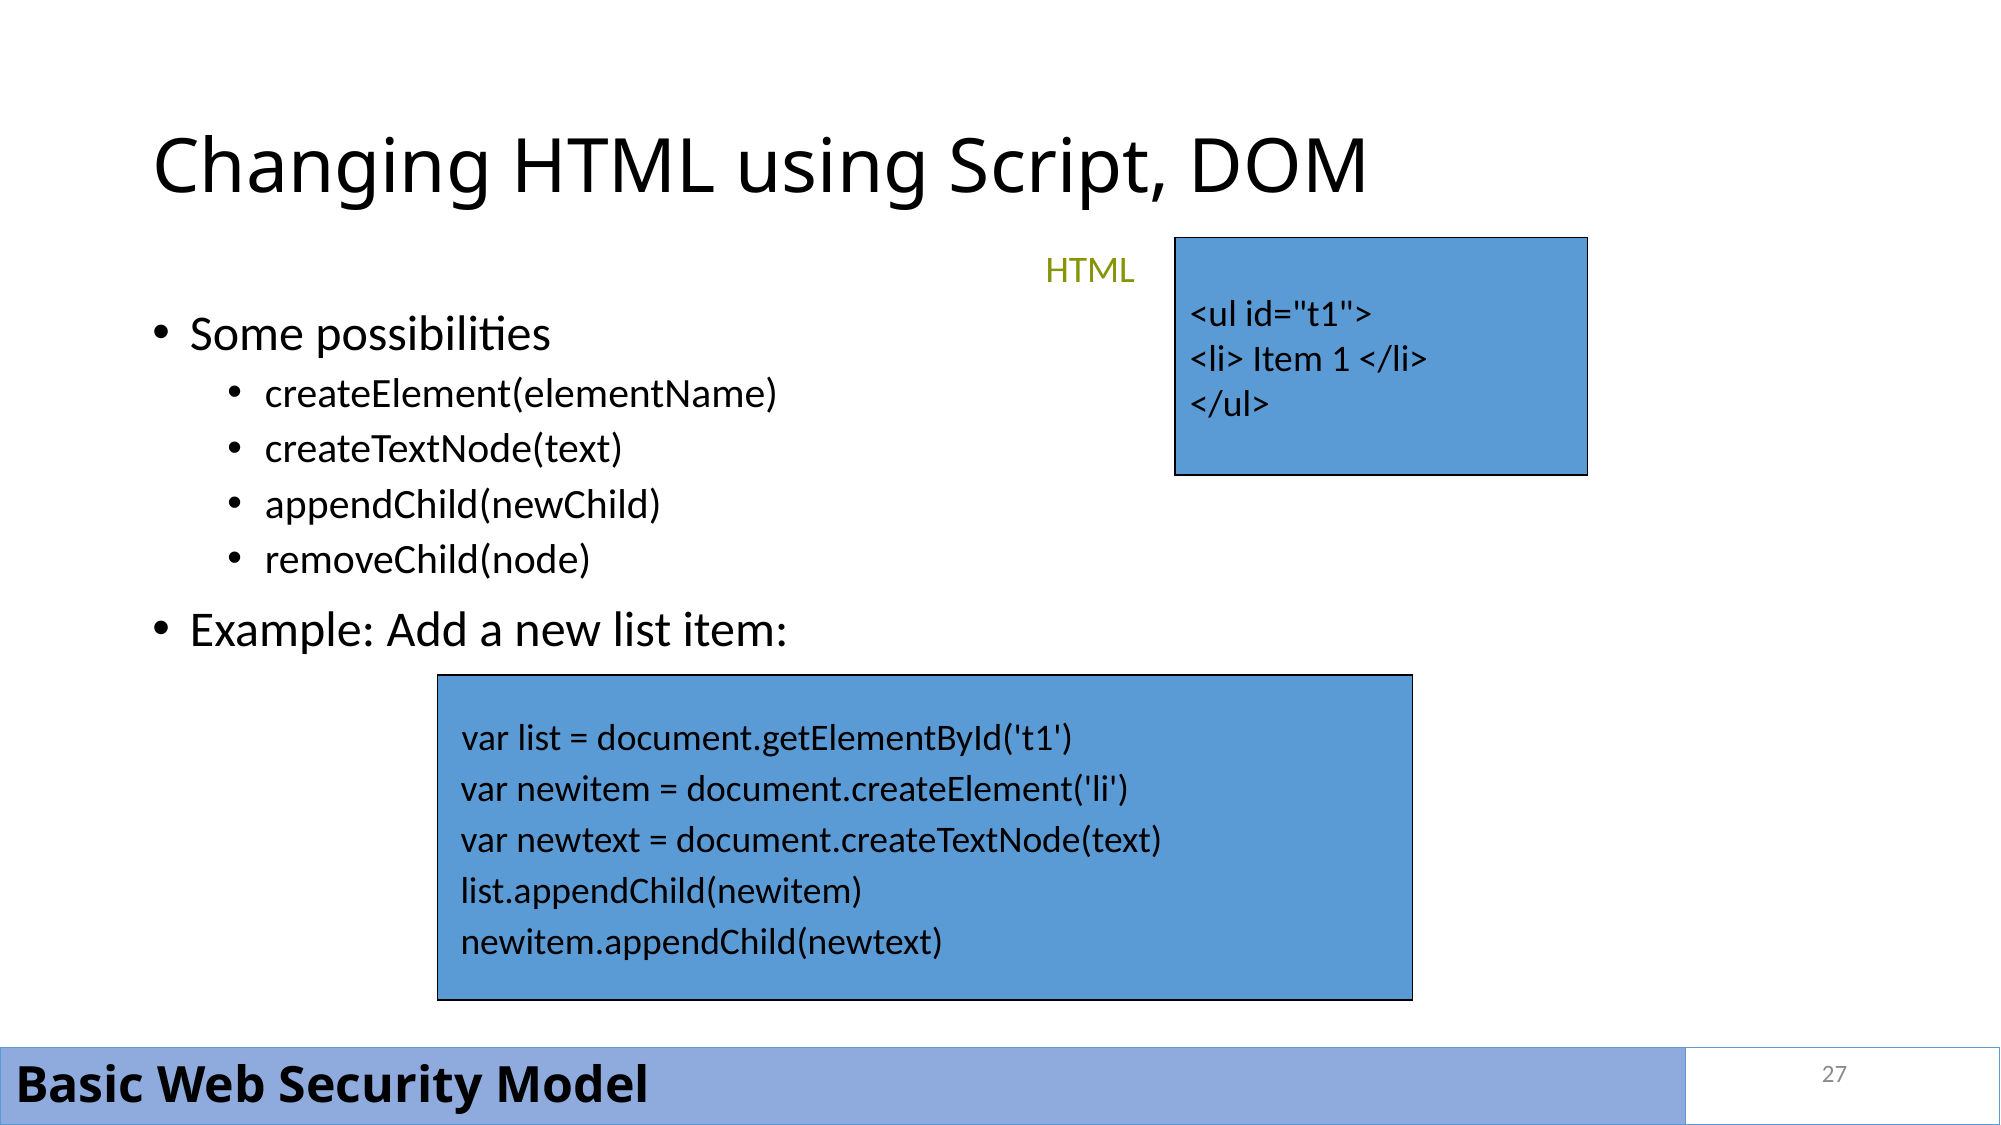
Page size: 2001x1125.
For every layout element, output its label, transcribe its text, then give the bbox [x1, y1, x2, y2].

title Changing HTML using Script, DOM [137, 59, 1863, 278]
slide_number 27 [1412, 1042, 1863, 1103]
text_box var list = document.getElementById('t1') var newitem = document.createElement('li') var newtext = document.createTextNode(text) list.appendChild(newitem) newitem.appendChild(newtext) [437, 675, 1413, 1000]
list Some possibilities createElement(elementName) createTextNode(text) appendChild(newChild) removeChild(node) Example: Add a new list item: [137, 299, 1863, 1014]
text_box Basic Web Security Model [0, 1047, 1685, 1125]
text_box <ul id="t1"> <li> Item 1 </li> </ul> [1175, 237, 1588, 475]
text_box [1685, 1047, 2000, 1125]
text_box HTML [1030, 237, 1150, 298]
